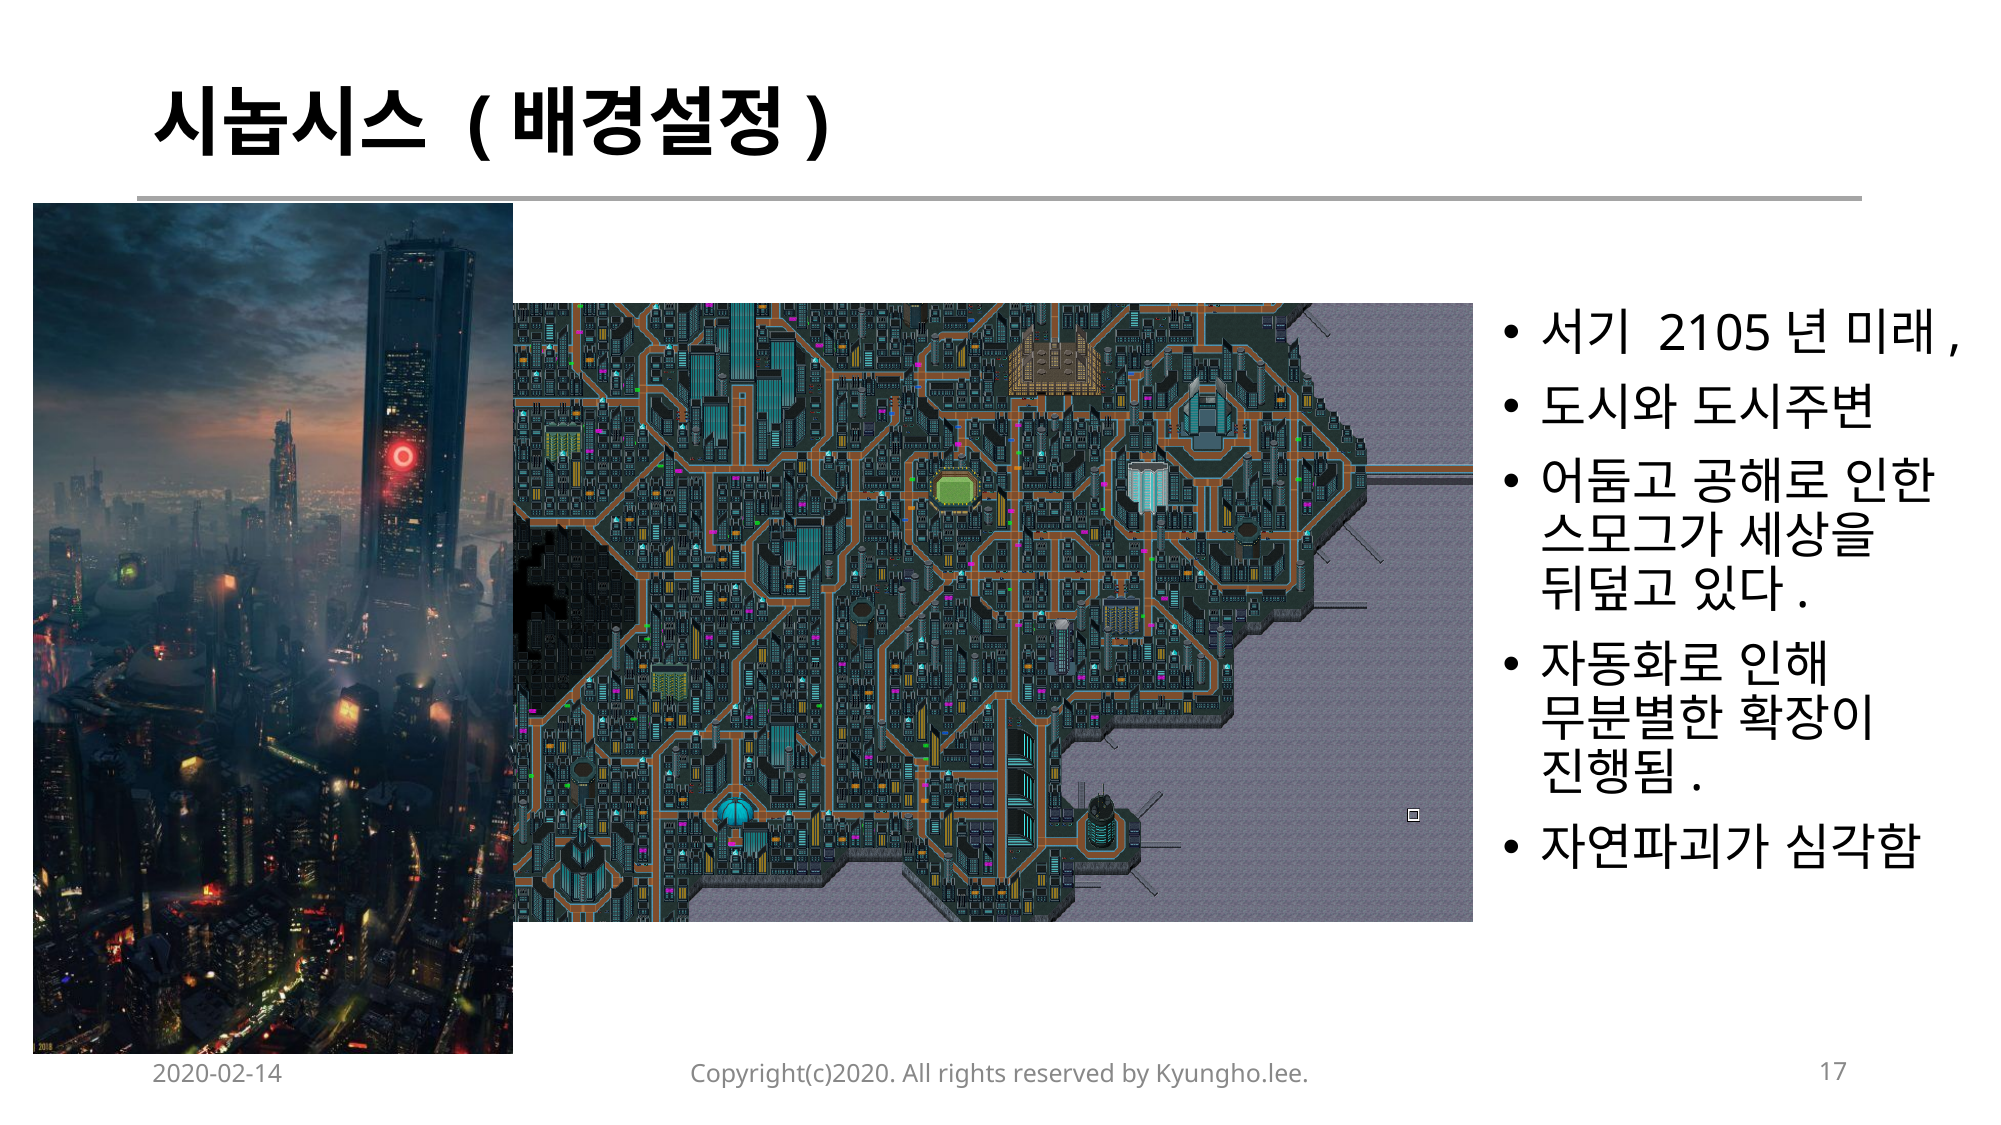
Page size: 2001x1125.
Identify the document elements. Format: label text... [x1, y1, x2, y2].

list 서기 2105년 미래, 도시와 도시주변 어둠고 공해로 인한 스모그가 세상을 뒤덮고 있다. 자동화로 인해 무분별한 확장이 진행됨. 자연파괴가 심각함 [1487, 299, 1987, 1014]
picture [32, 203, 1473, 1055]
title 시놉시스 (배경설정) [137, 59, 1863, 191]
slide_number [137, 1042, 588, 1103]
footer Copyright(c)2020. All rights reserved by Kyungho.lee. [662, 1042, 1338, 1103]
slide_number ‹#› [1412, 1042, 1863, 1103]
